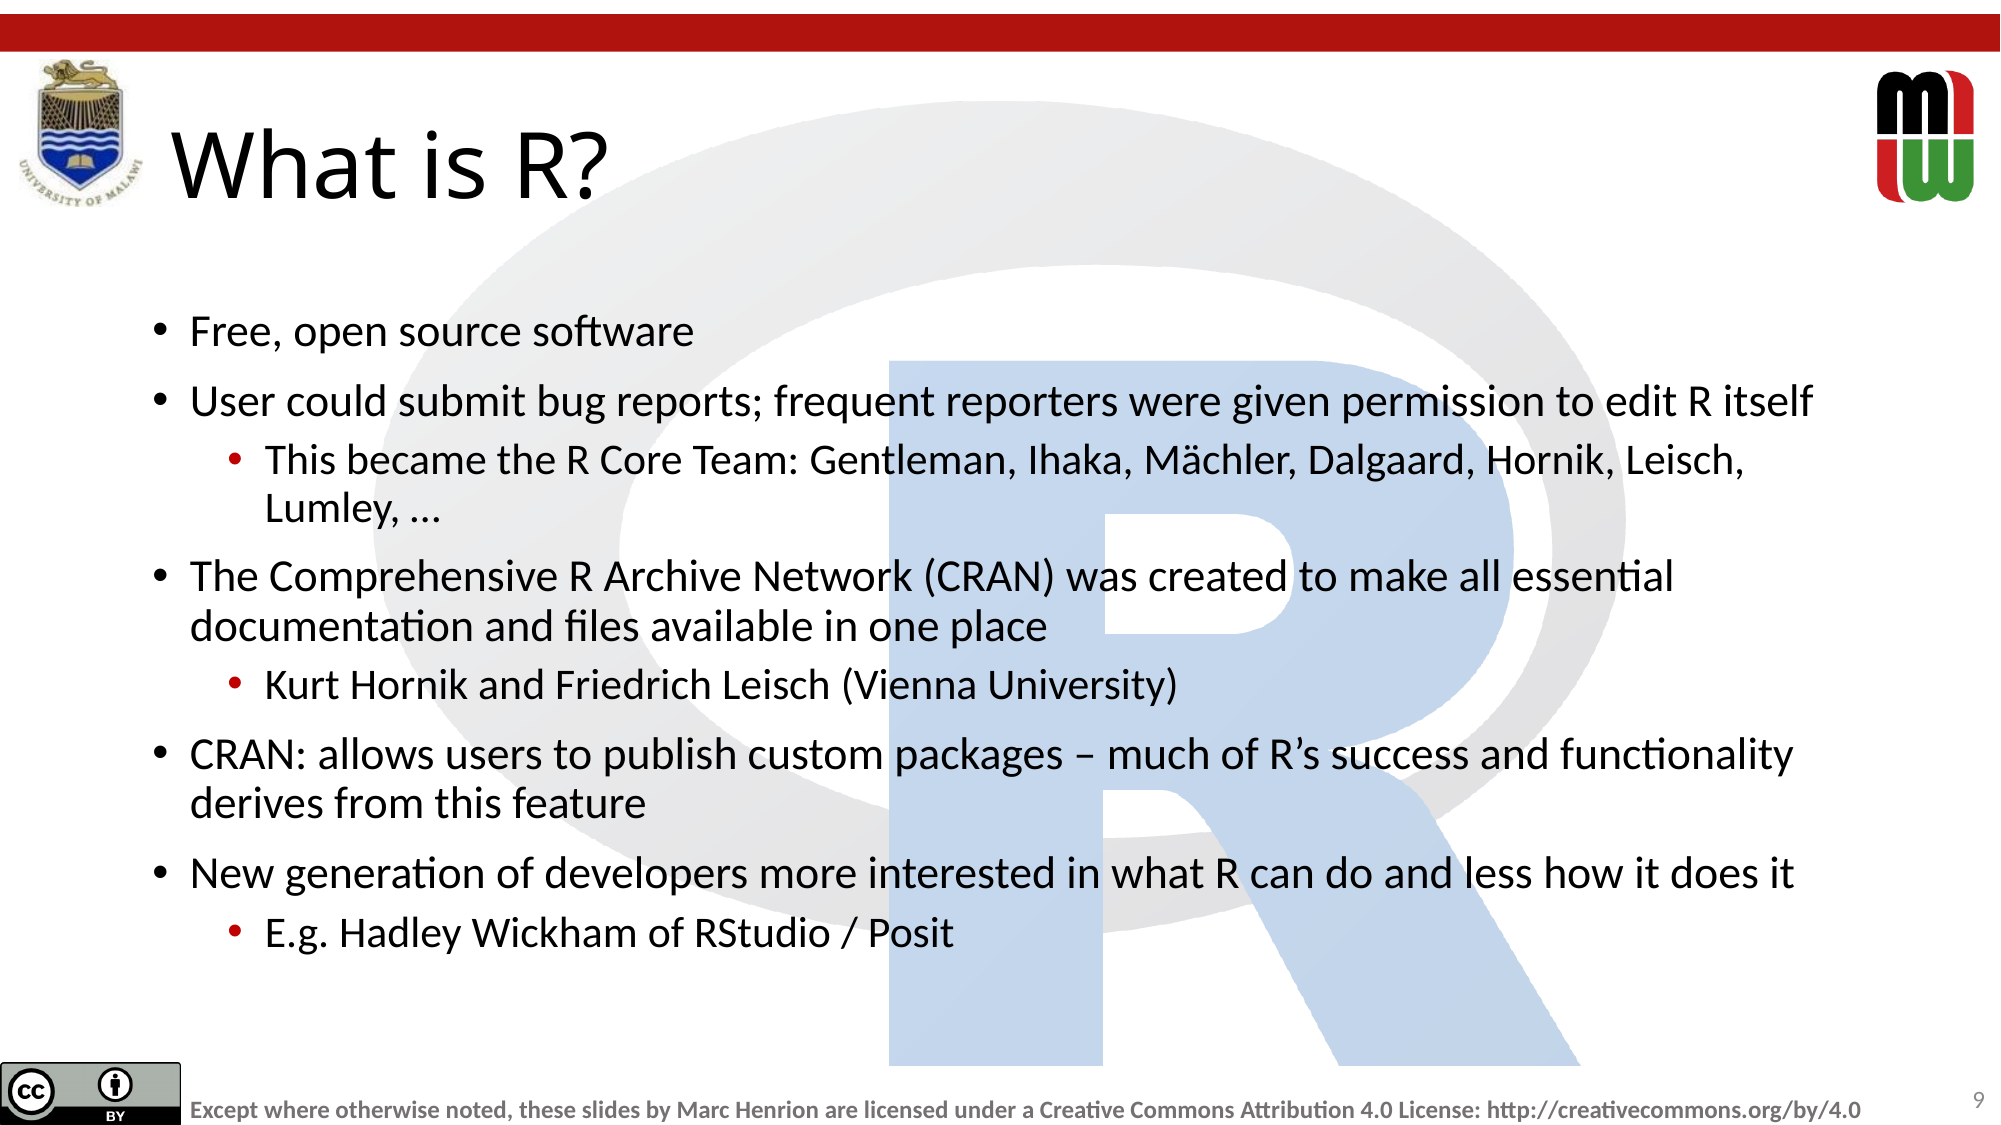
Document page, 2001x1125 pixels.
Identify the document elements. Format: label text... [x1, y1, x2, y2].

picture [19, 59, 143, 207]
list Free, open source software User could submit bug reports; frequent reporters were given permission to edit R itself This became the R Core Team: Gentleman, Ihaka, Mächler, Dalgaard, Hornik, Leisch, Lumley, … The Comprehensive R Archive Network (CRAN) was created to make all essential documentation and files available in one place Kurt Hornik and Friedrich Leisch (Vienna University) CRAN: allows users to publish custom packages – much of R’s success and functionality derives from this feature New generation of developers more interested in what R can do and less how it does it E.g. Hadley Wickham of RStudio / Posit [137, 299, 1863, 1066]
title What is R? [155, 59, 1851, 278]
picture [0, 1062, 181, 1125]
slide_number 9 [1550, 1073, 2000, 1125]
